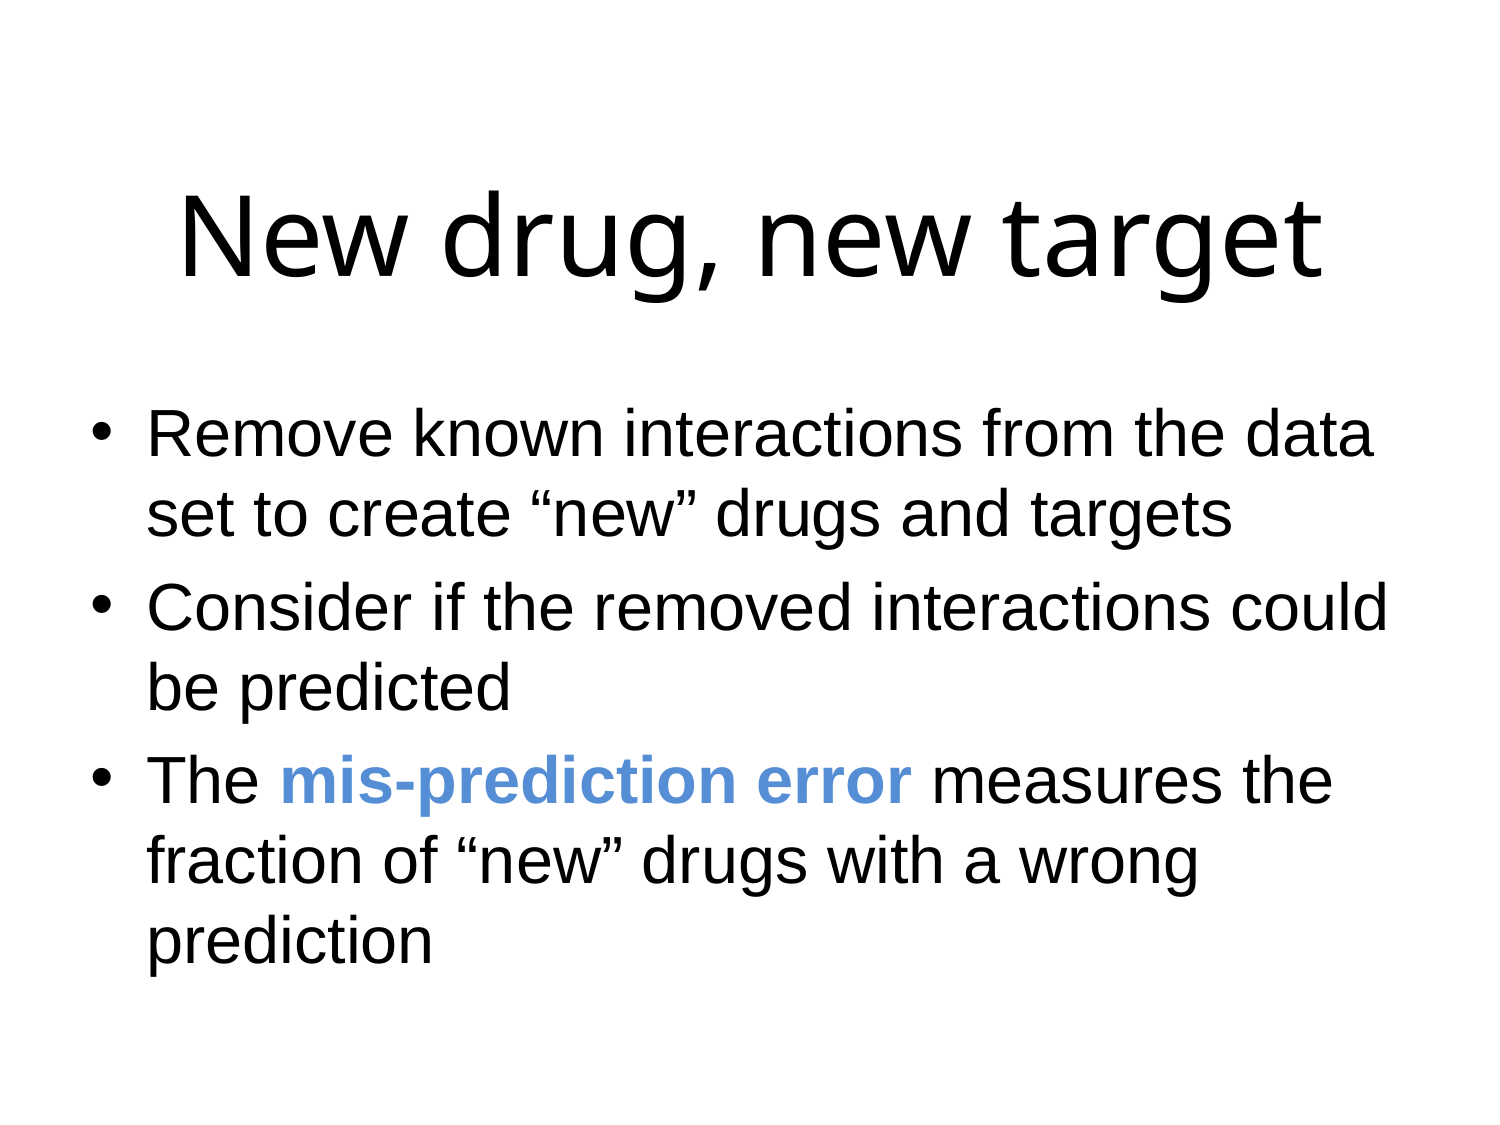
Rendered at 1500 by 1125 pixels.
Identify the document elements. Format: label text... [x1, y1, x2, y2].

list Remove known interactions from the data set to create “new” drugs and targets Consider if the removed interactions could be predicted The mis-prediction error measures the fraction of “new” drugs with a wrong prediction [75, 382, 1463, 850]
title New drug, new target [50, 137, 1450, 325]
